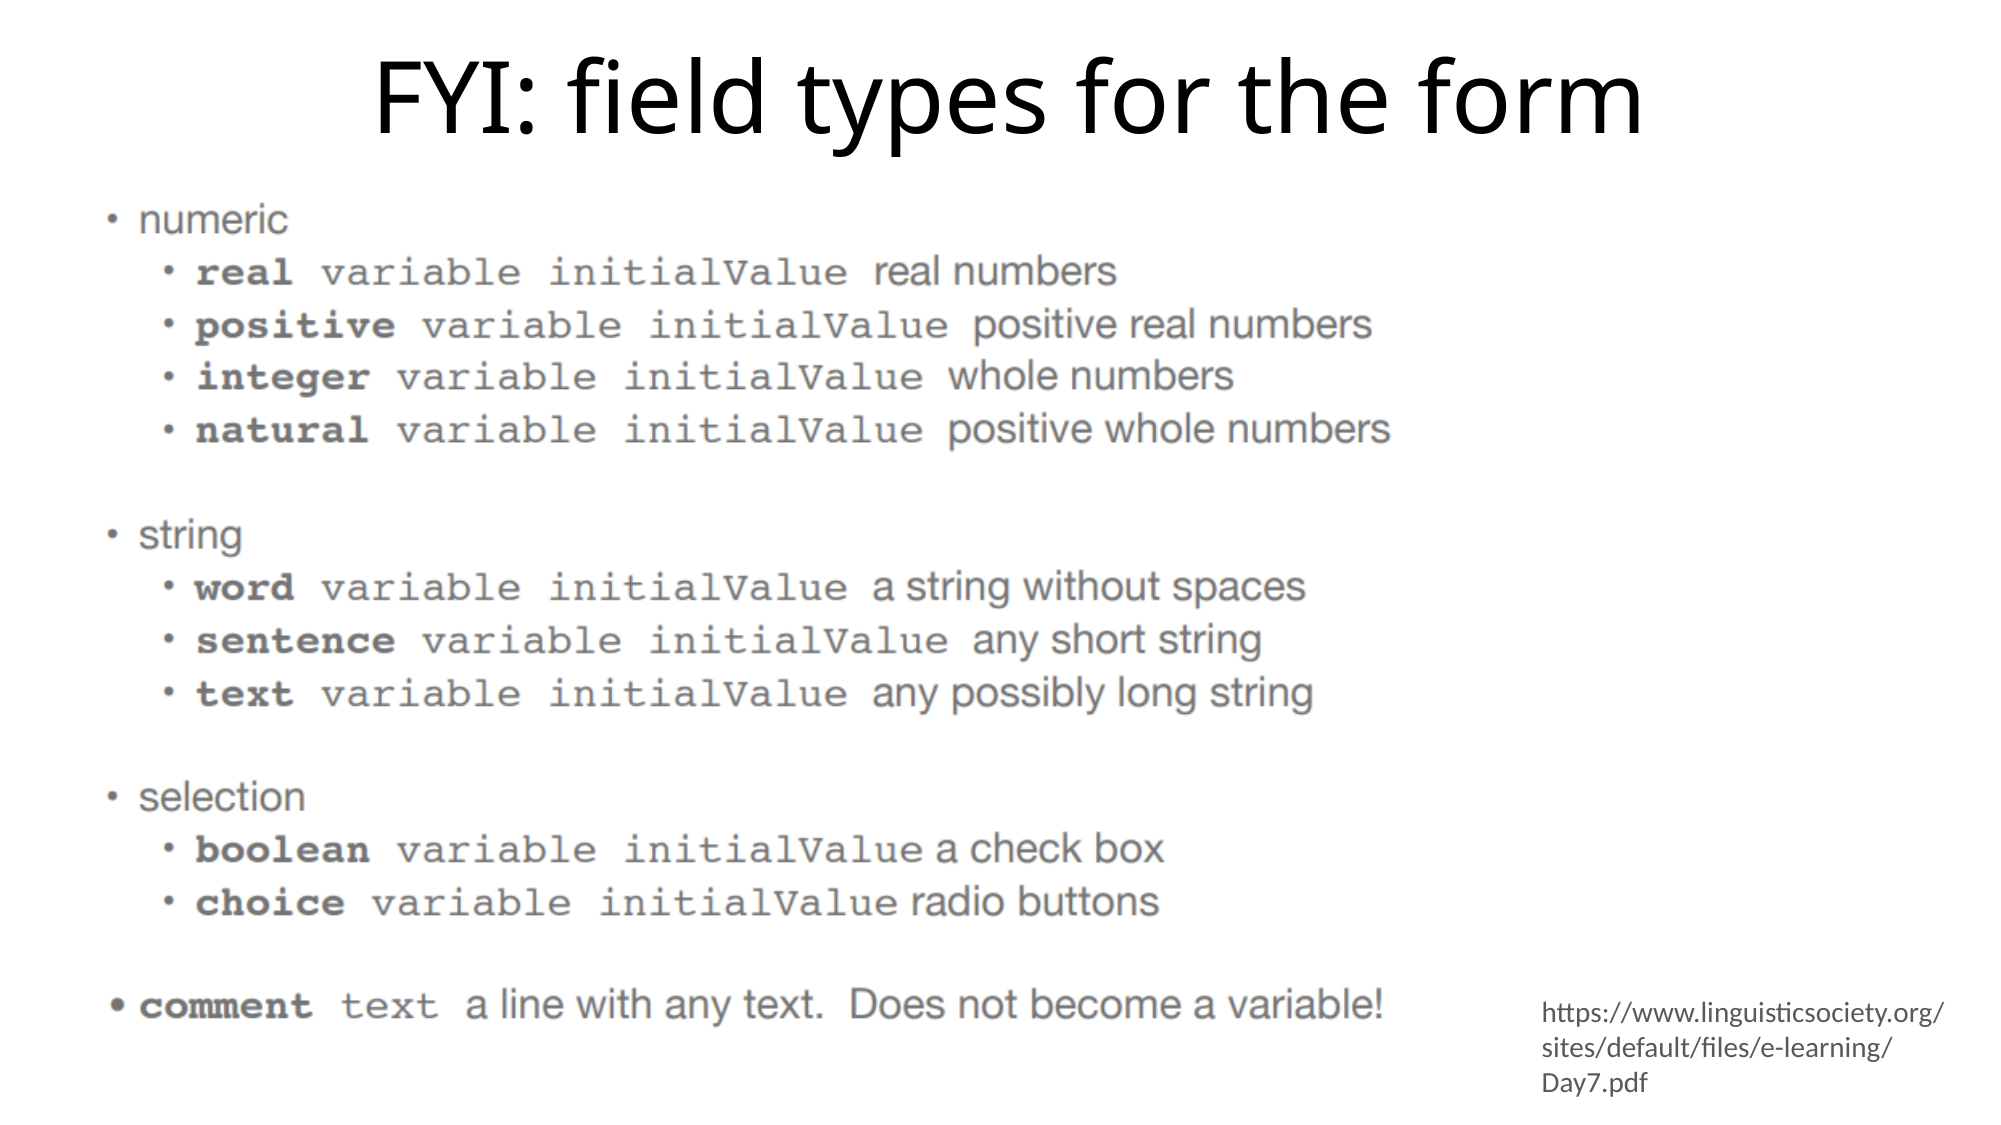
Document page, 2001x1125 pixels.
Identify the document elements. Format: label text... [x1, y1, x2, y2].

text_box FYI: field types for the form [0, 25, 2000, 161]
picture [54, 191, 1458, 1057]
text_box https://www.linguisticsociety.org/sites/default/files/e-learning/Day7.pdf [1526, 985, 1977, 1106]
